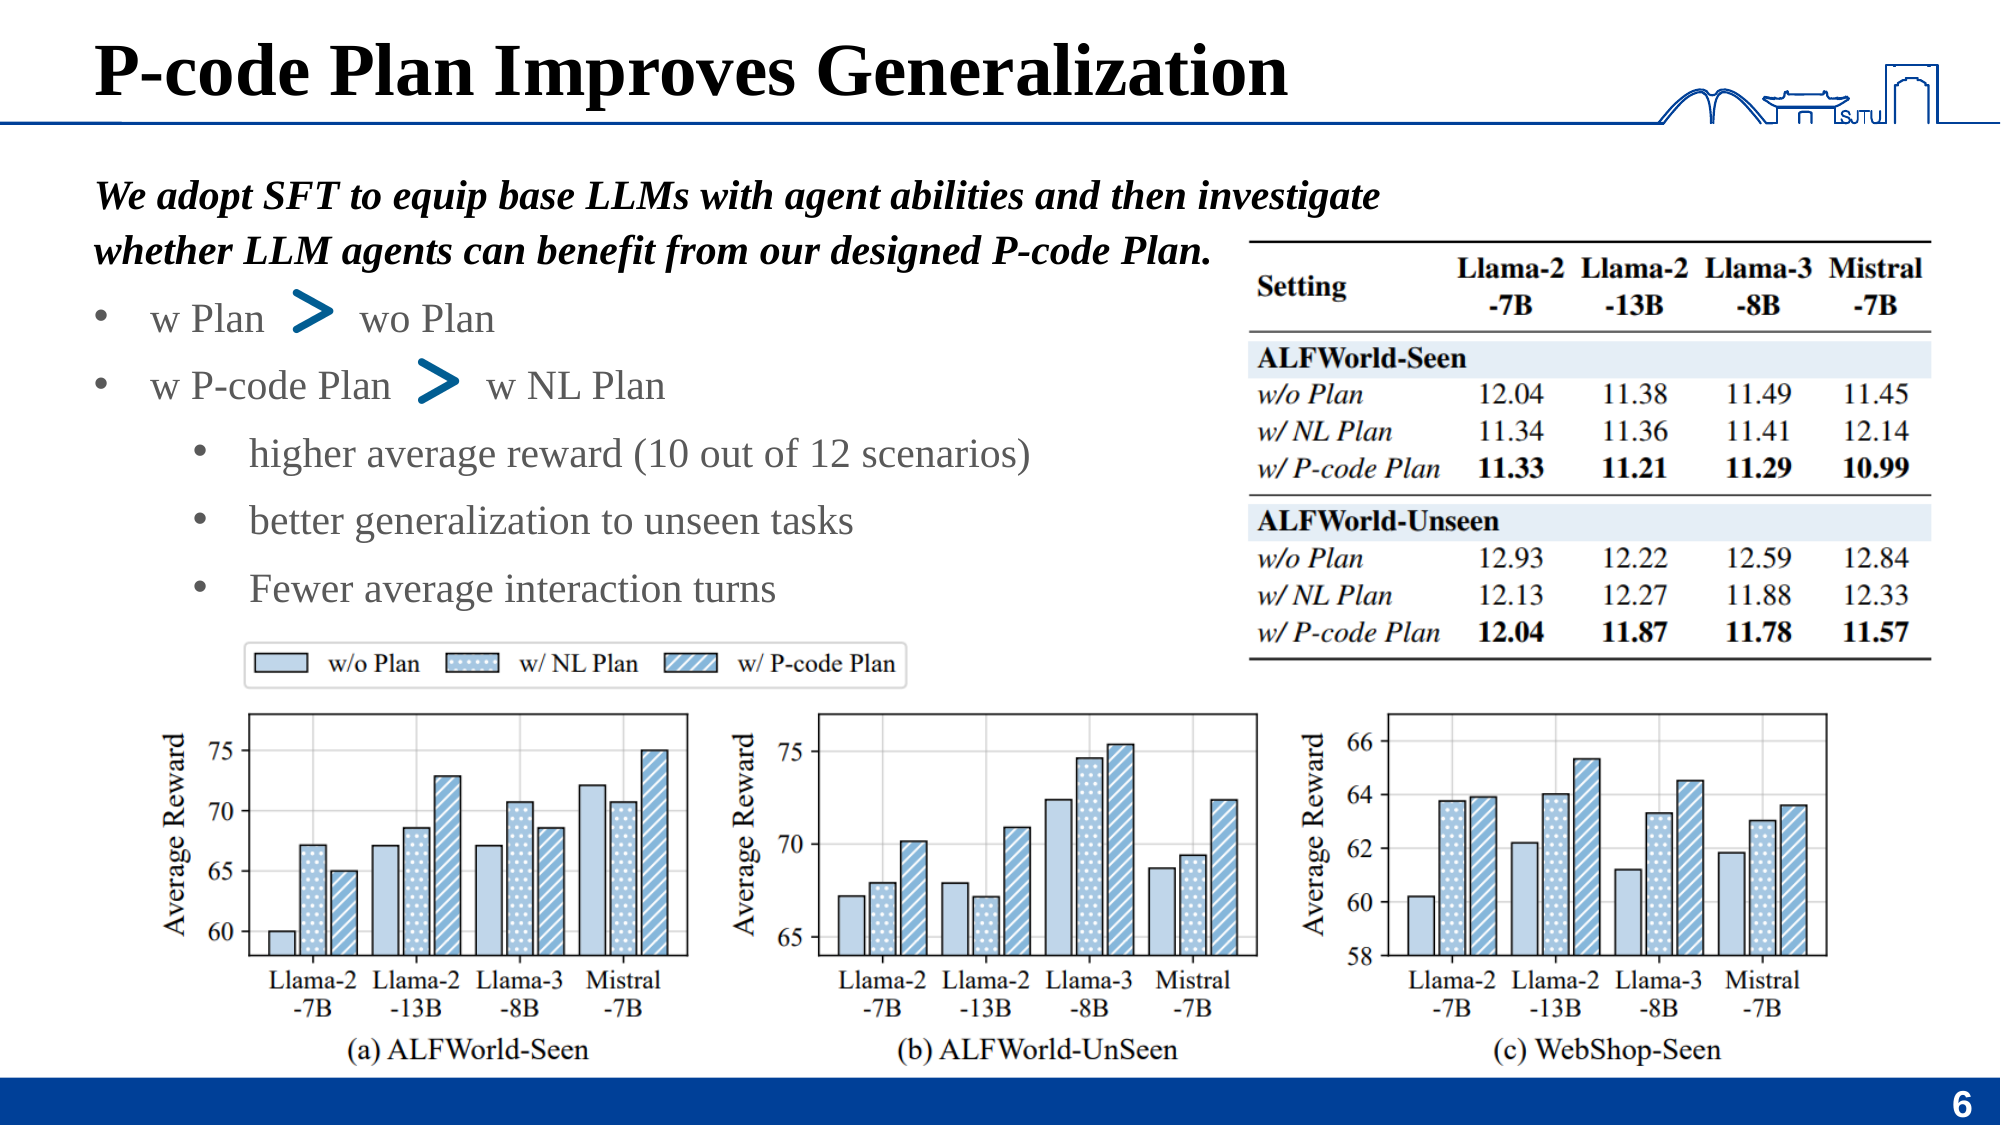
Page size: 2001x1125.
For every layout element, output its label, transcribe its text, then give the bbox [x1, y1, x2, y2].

picture [411, 354, 465, 408]
picture [286, 285, 339, 337]
picture [154, 224, 1941, 1076]
title P-code Plan Improves Generalization [79, 10, 1743, 121]
text_box We adopt SFT to equip base LLMs with agent abilities and then investigate whether LLM agents can benefit from our designed P-code Plan. w Plan wo Plan w P-code Plan w NL Plan higher average reward (10 out of 12 scenarios) better generalization to unseen tasks Fewer average interaction turns [79, 155, 1424, 619]
slide_number 6 [1537, 1079, 1988, 1125]
